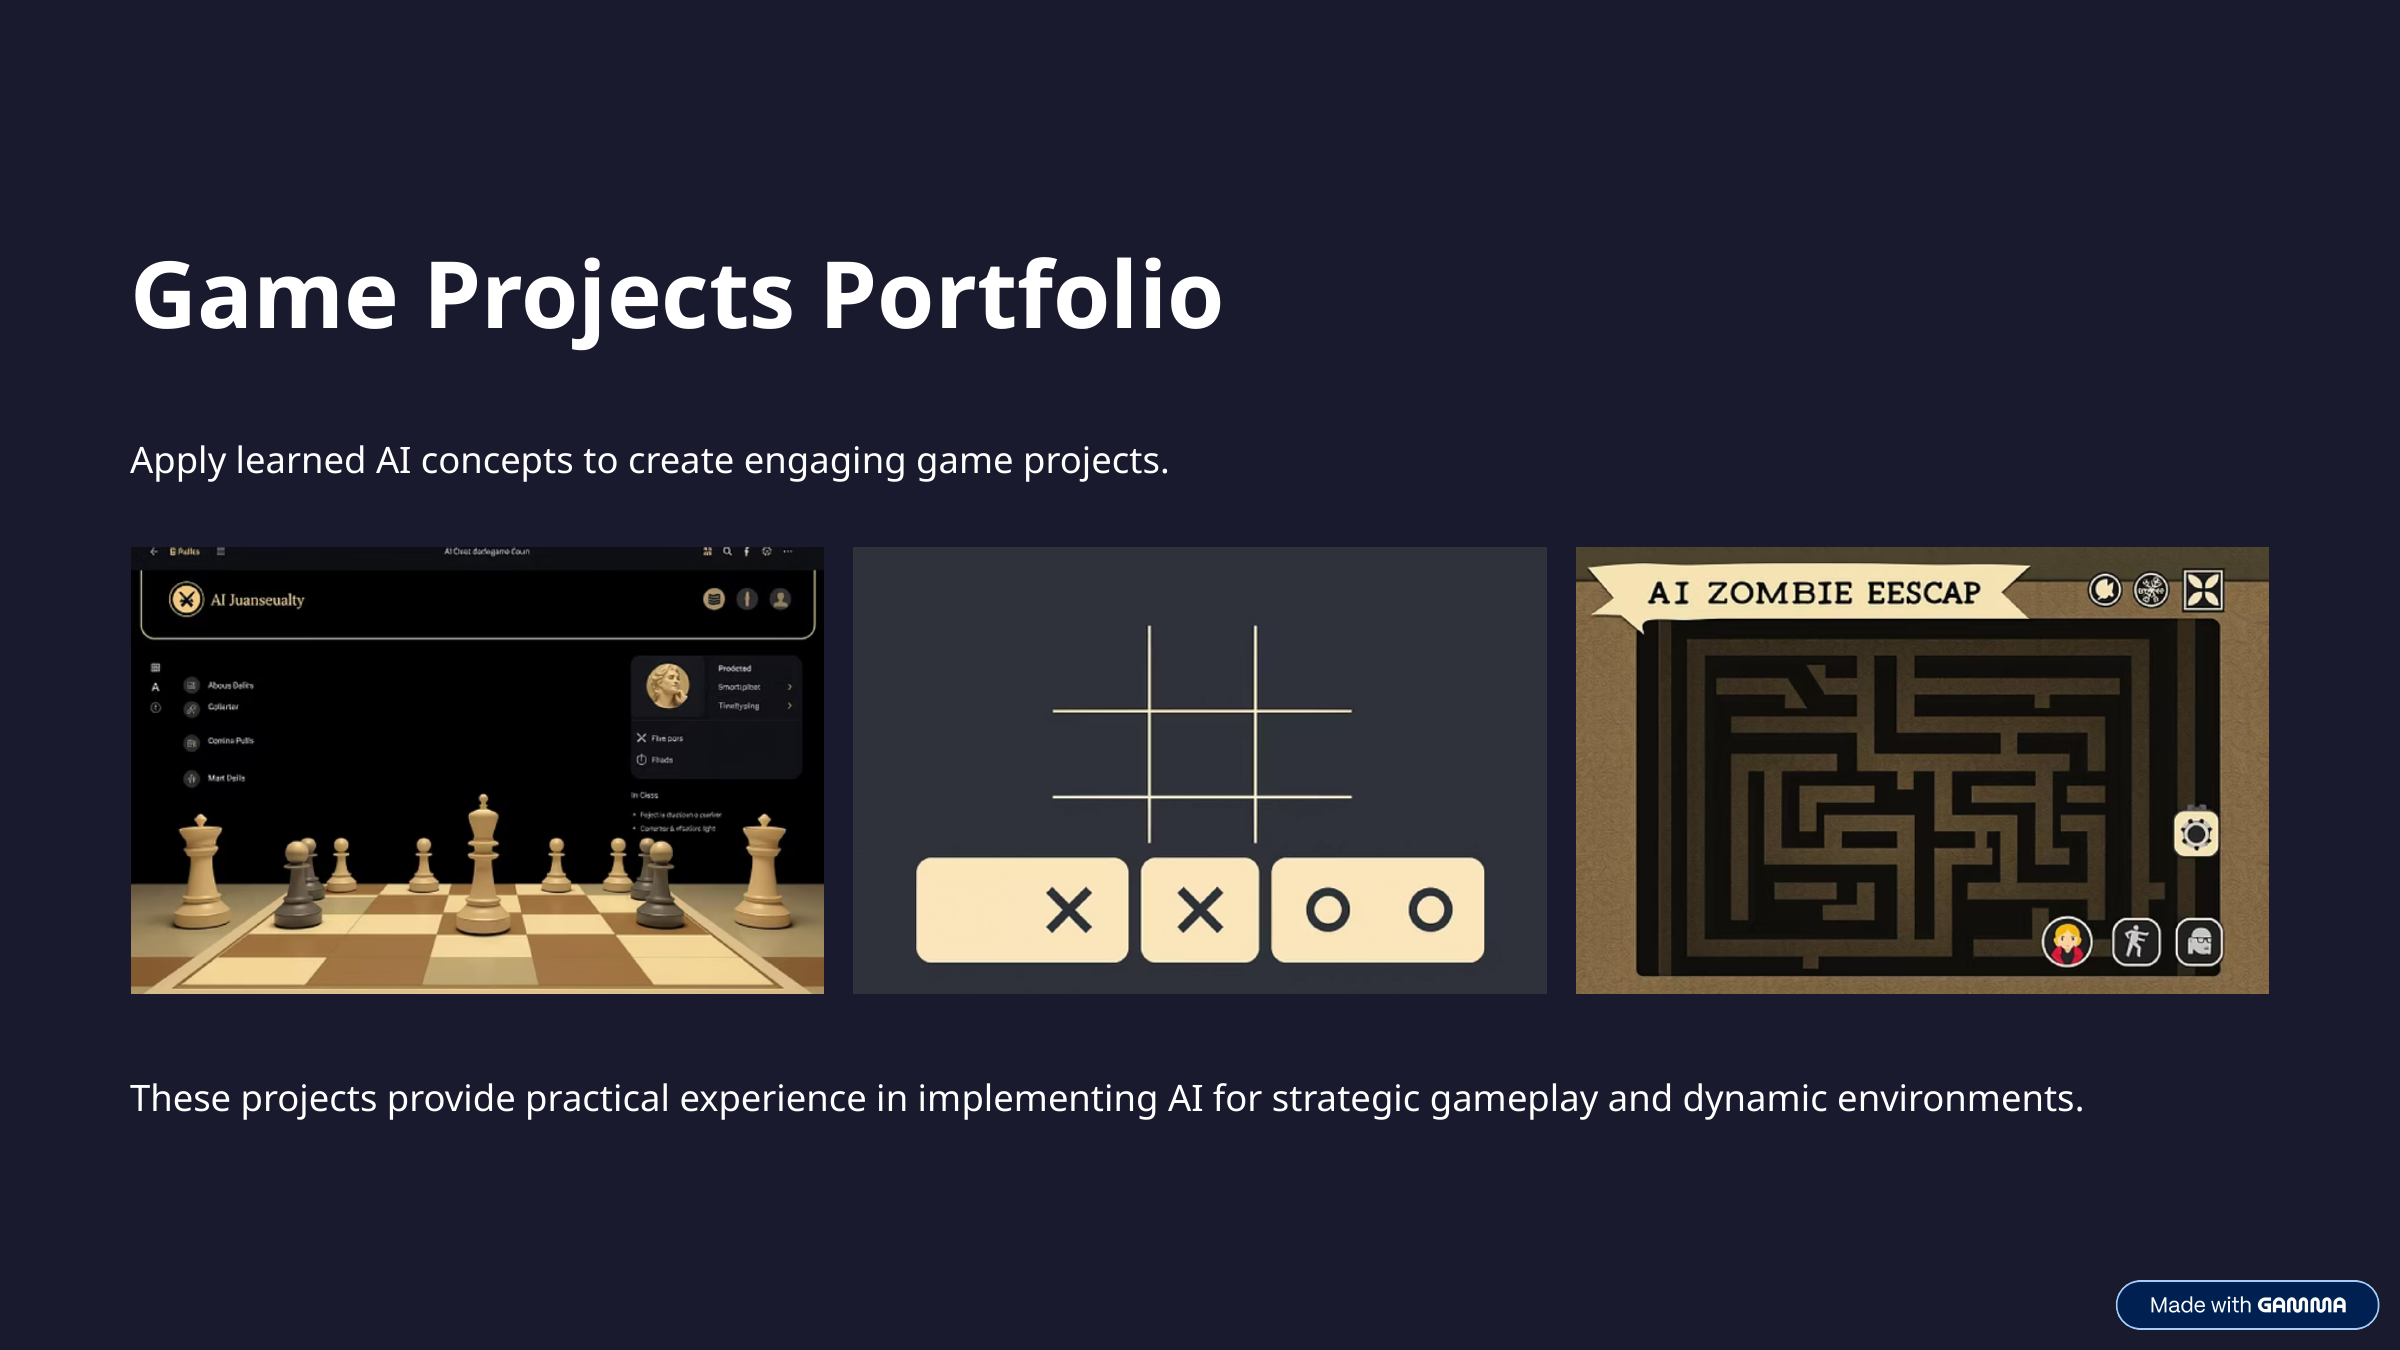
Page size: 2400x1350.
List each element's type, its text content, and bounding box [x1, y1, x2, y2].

picture [853, 547, 1547, 994]
picture [2106, 1271, 2389, 1339]
picture [131, 547, 824, 994]
text_box Game Projects Portfolio [130, 231, 1128, 348]
text_box Apply learned AI concepts to create engaging game projects. [130, 421, 2270, 482]
picture [1576, 547, 2269, 994]
text_box These projects provide practical experience in implementing AI for strategic gameplay and dynamic environments. [130, 1059, 2270, 1119]
